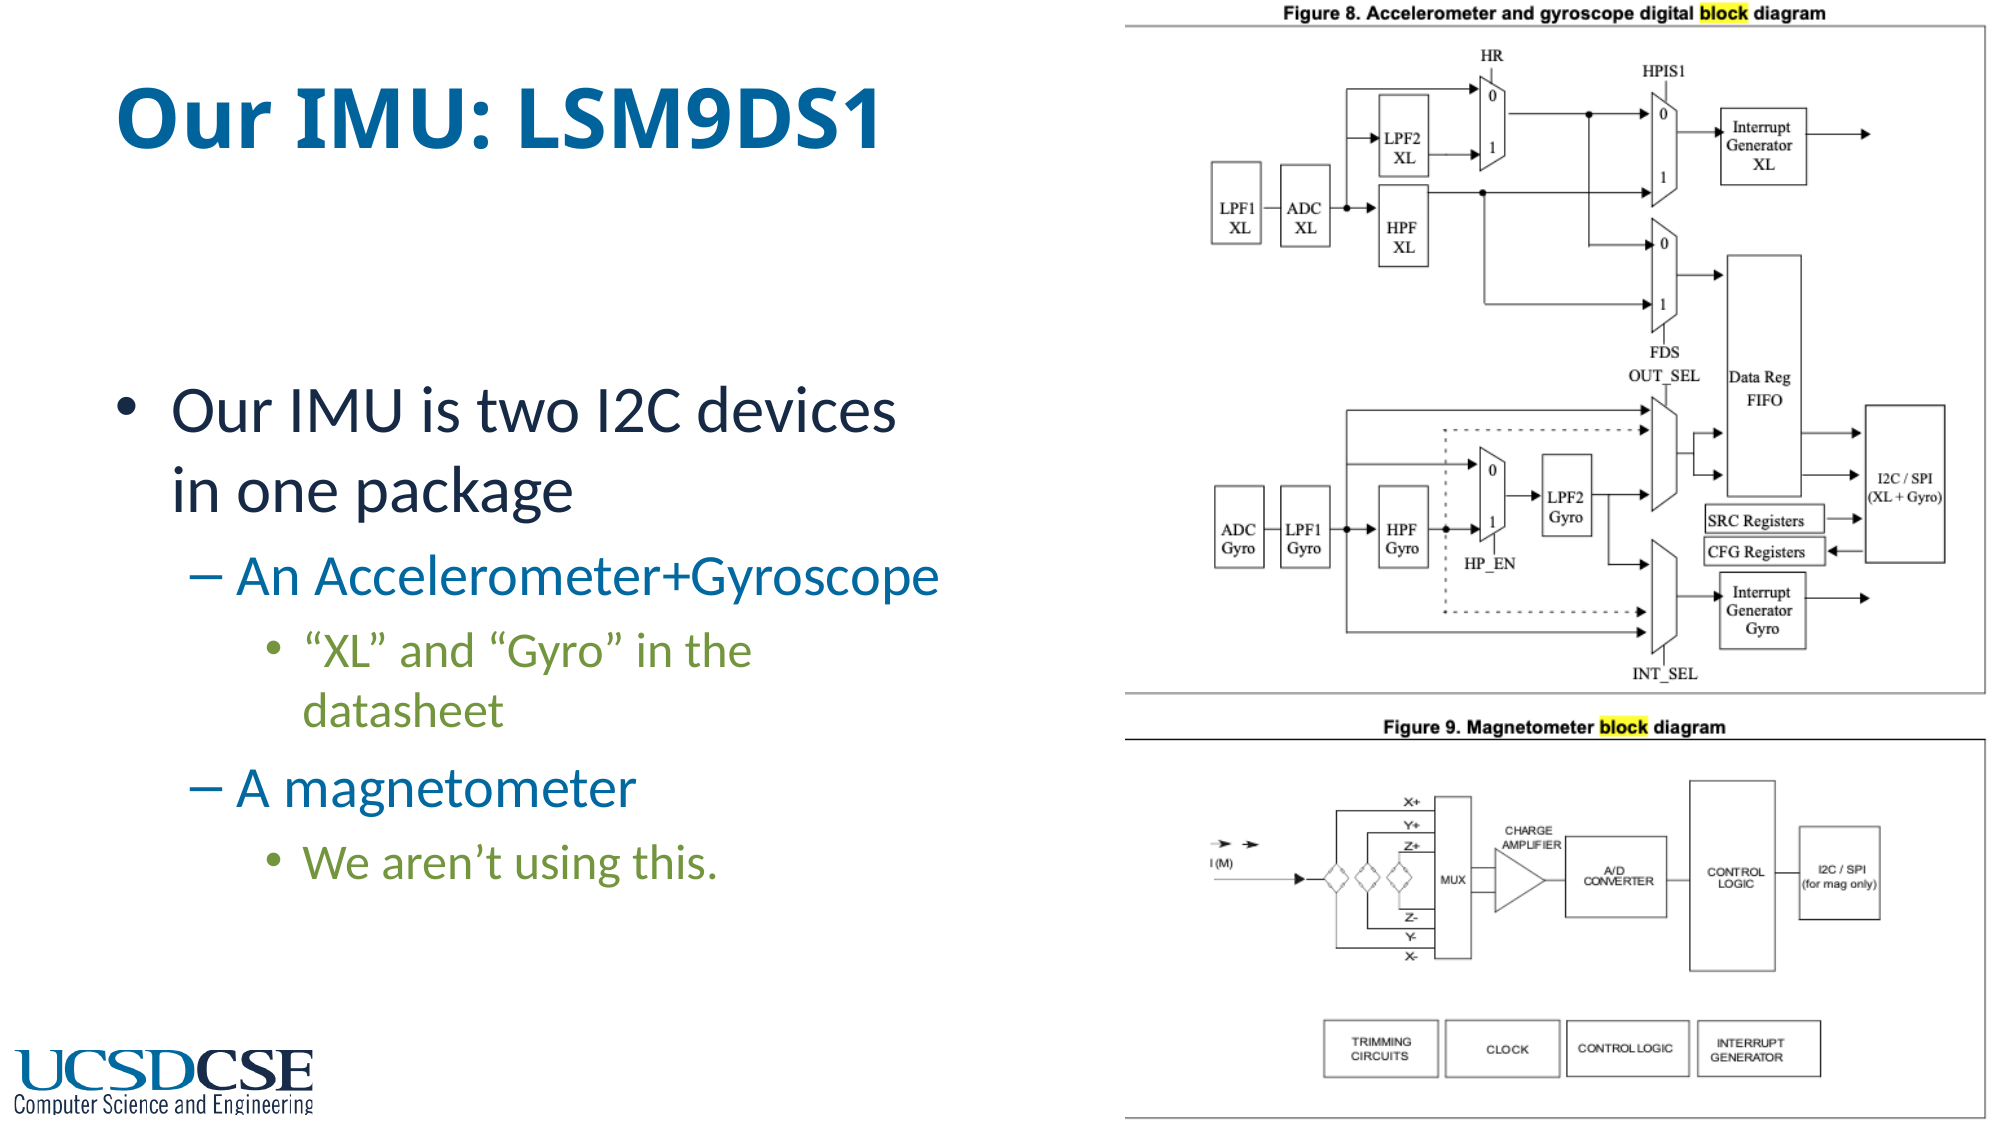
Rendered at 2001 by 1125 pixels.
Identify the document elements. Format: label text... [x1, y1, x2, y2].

list Our IMU is two I2C devices in one package An Accelerometer+Gyroscope “XL” and “Gyro” in the datasheet A magnetometer We aren’t using this. [99, 249, 975, 1005]
title Our IMU: LSM9DS1 [99, 9, 1119, 222]
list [1124, 0, 2000, 1125]
